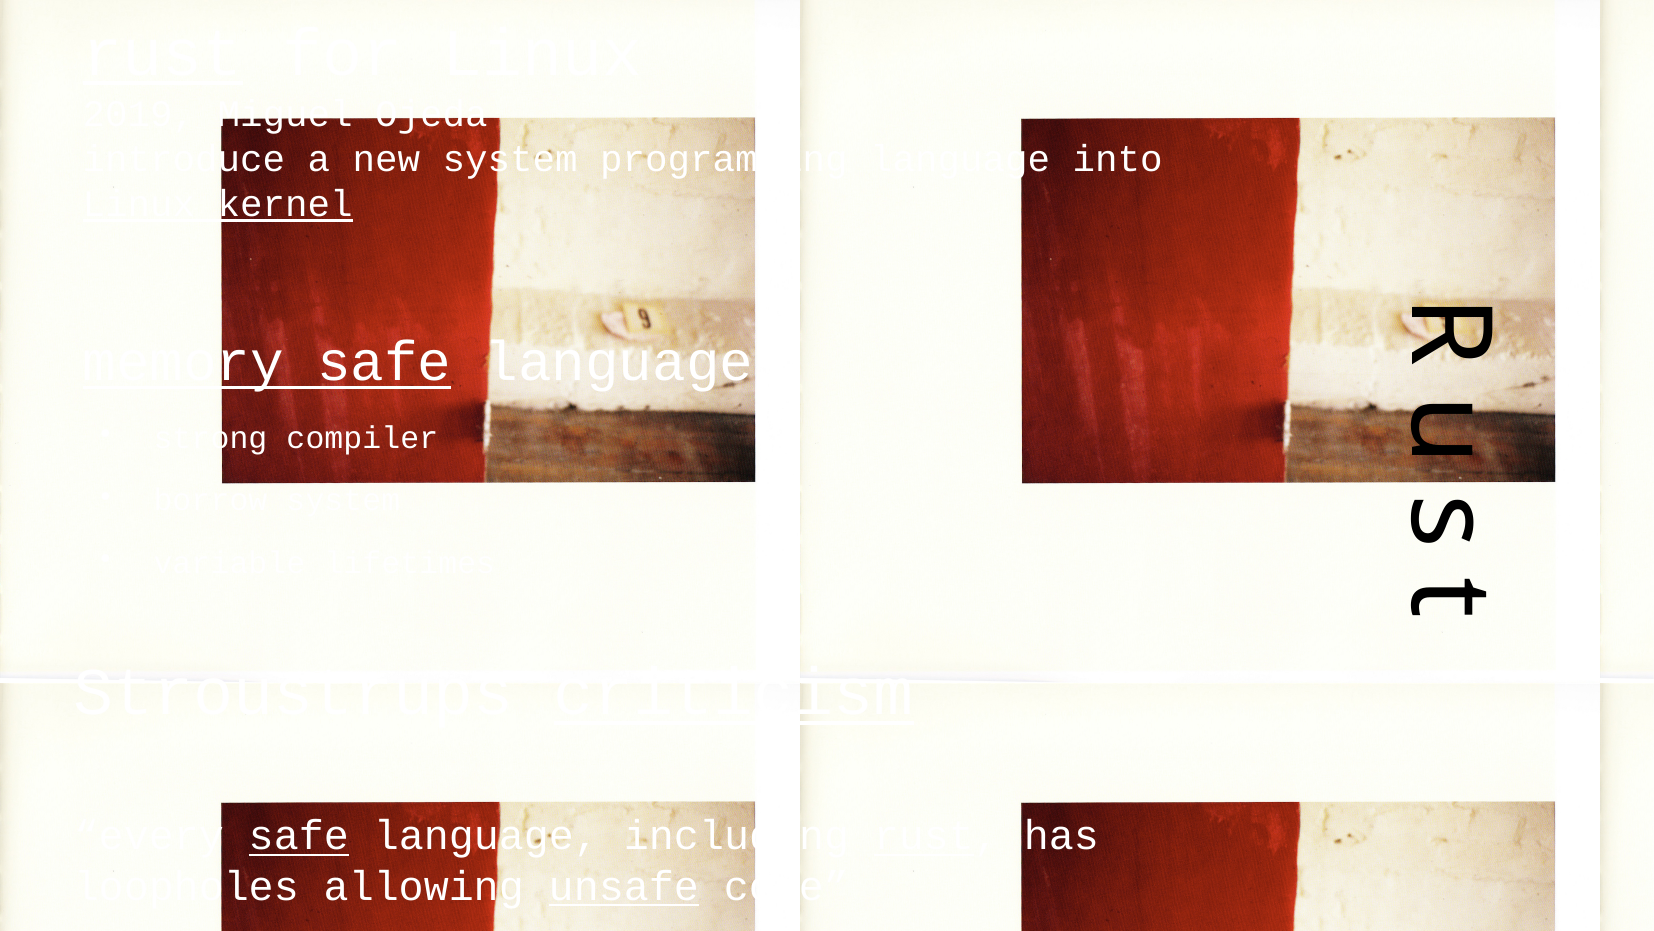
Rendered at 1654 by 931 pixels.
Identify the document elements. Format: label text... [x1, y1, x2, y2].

text_box Stroustrups criticism “every safe language, including rust, has loopholes allowing unsafe code” [59, 640, 1181, 931]
title R u s t [1380, 29, 1536, 886]
list rust for Linux 2019, Miguel Ojeda introduce a new system programming language into Linux kernel [82, 8, 1181, 266]
picture [0, 0, 1654, 931]
list memory safe language strong compiler borrow system variable lifetimes [82, 324, 1181, 582]
